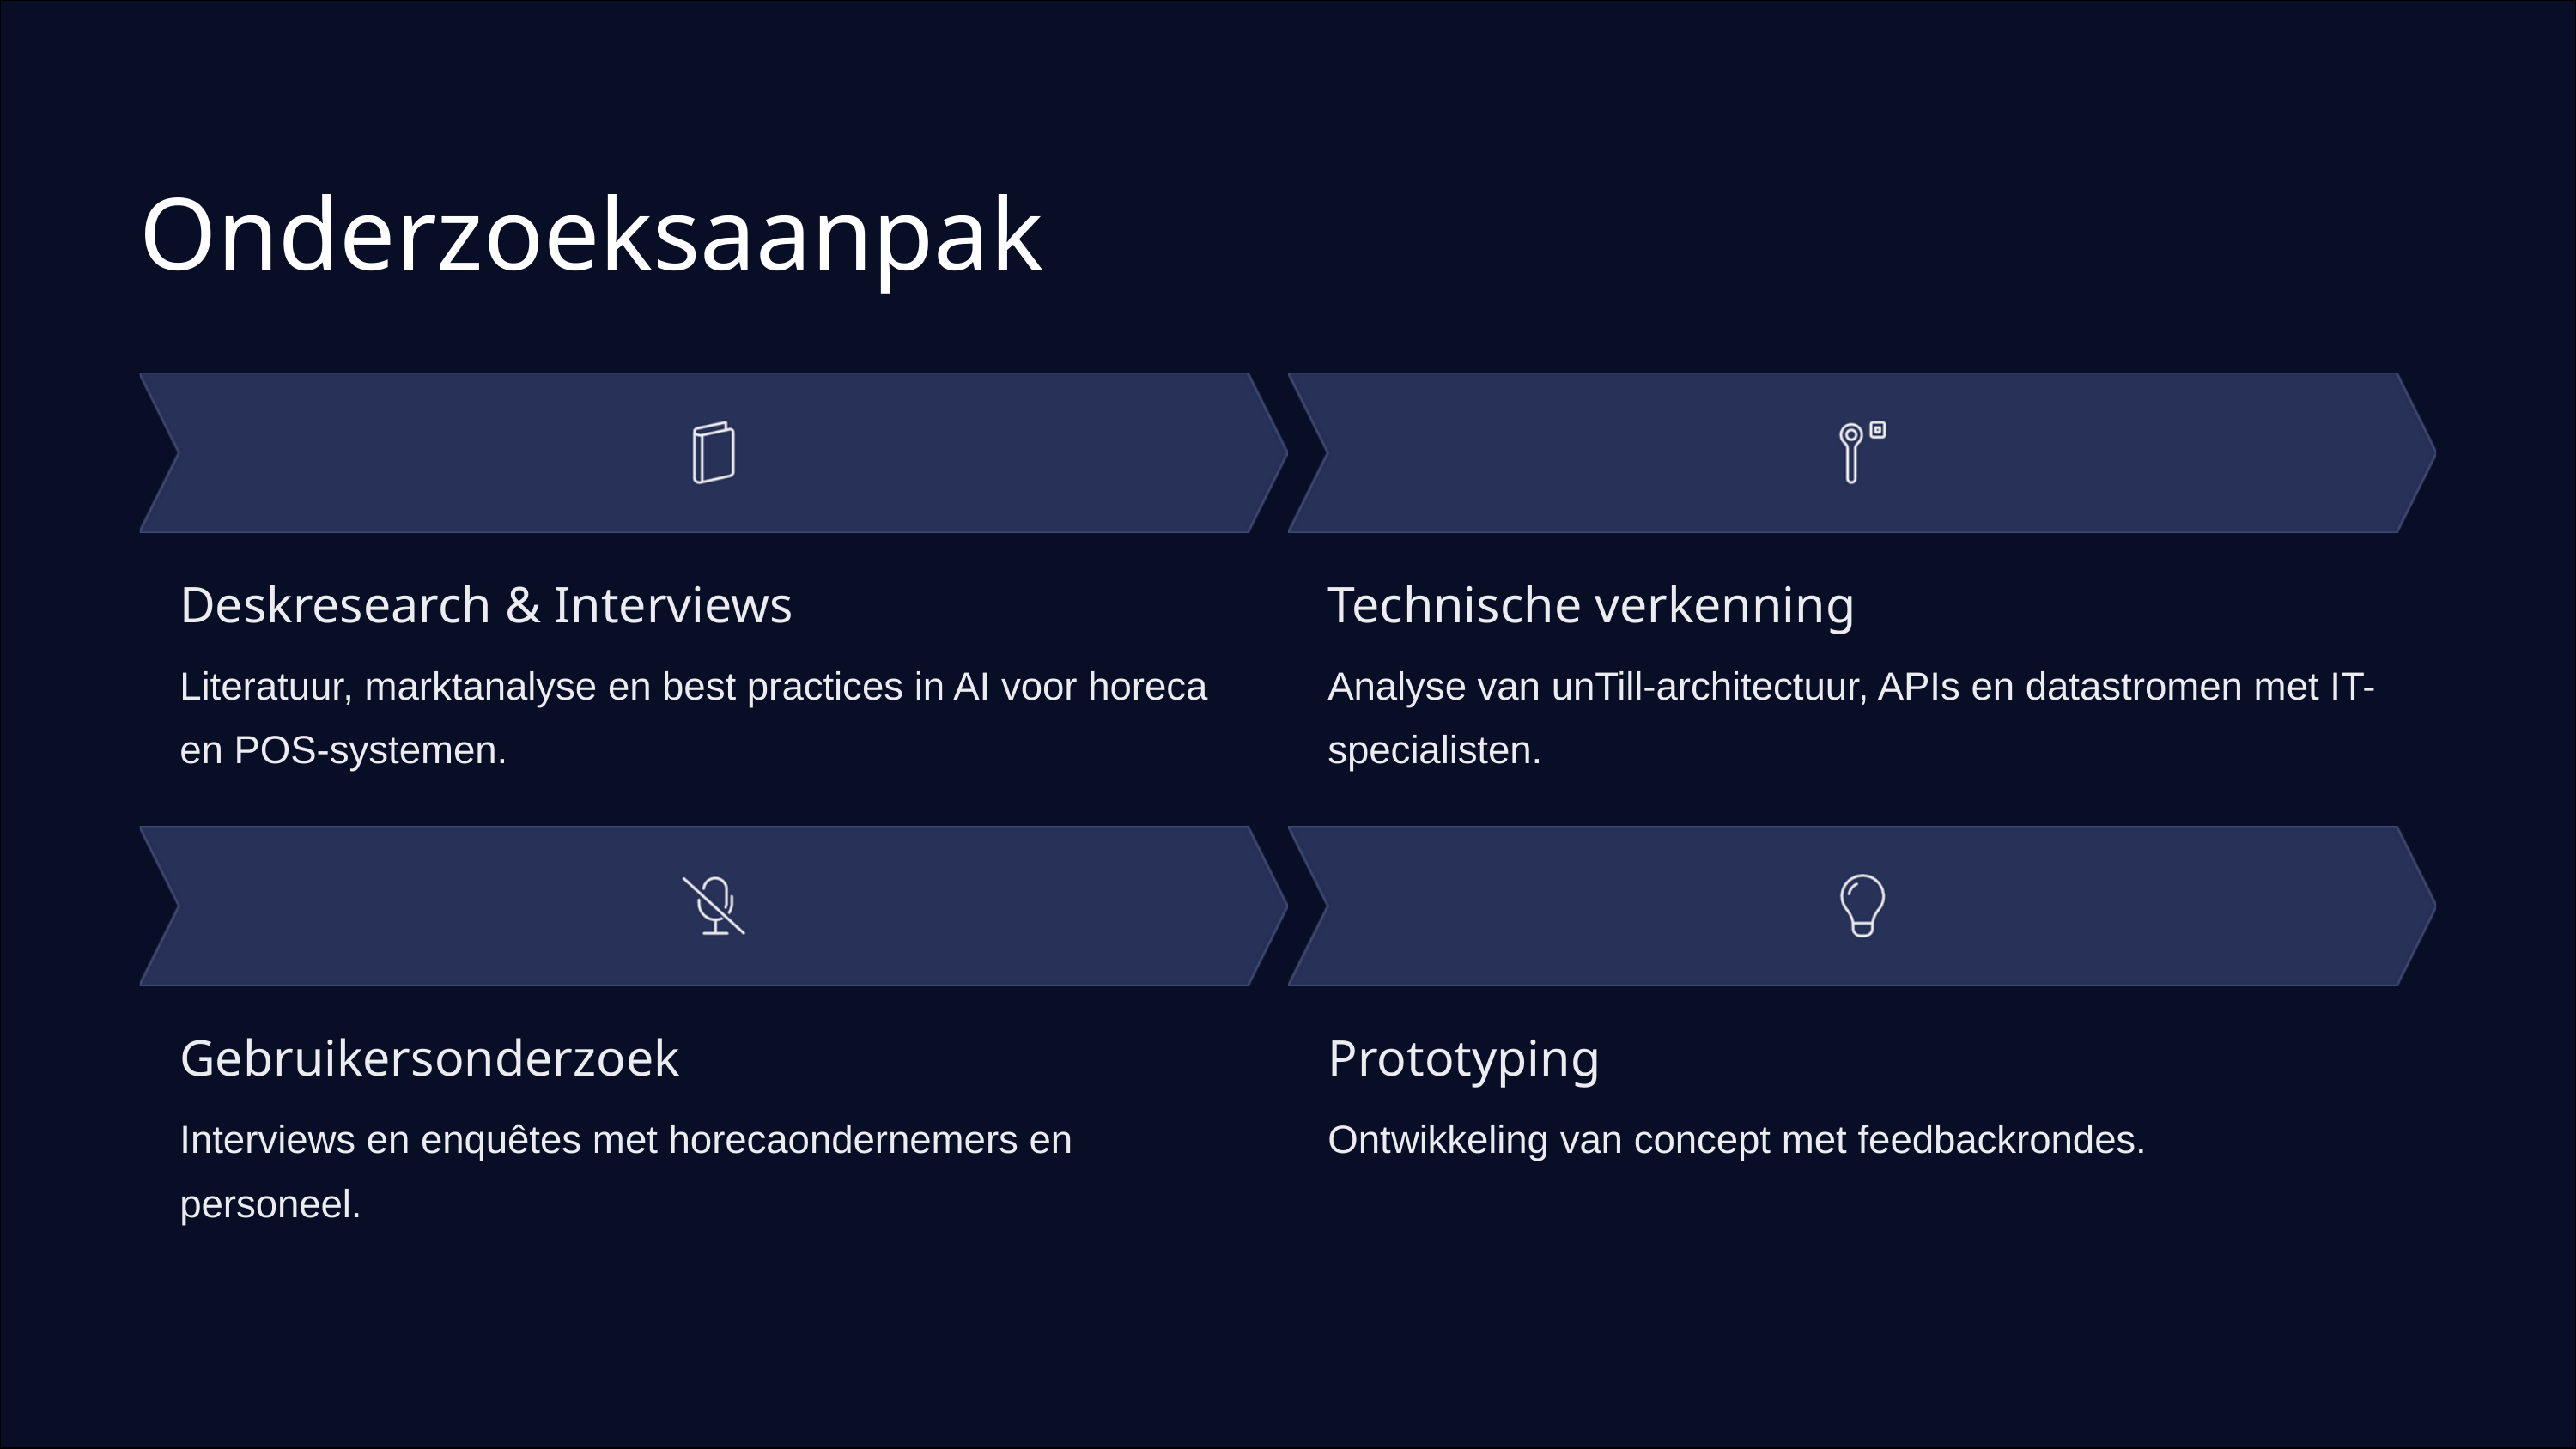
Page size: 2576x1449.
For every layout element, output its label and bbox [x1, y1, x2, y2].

text_box [0, 0, 2576, 1449]
text_box [1287, 373, 2437, 533]
text_box [139, 373, 1285, 533]
text_box [1287, 826, 2437, 987]
text_box [139, 826, 1286, 987]
